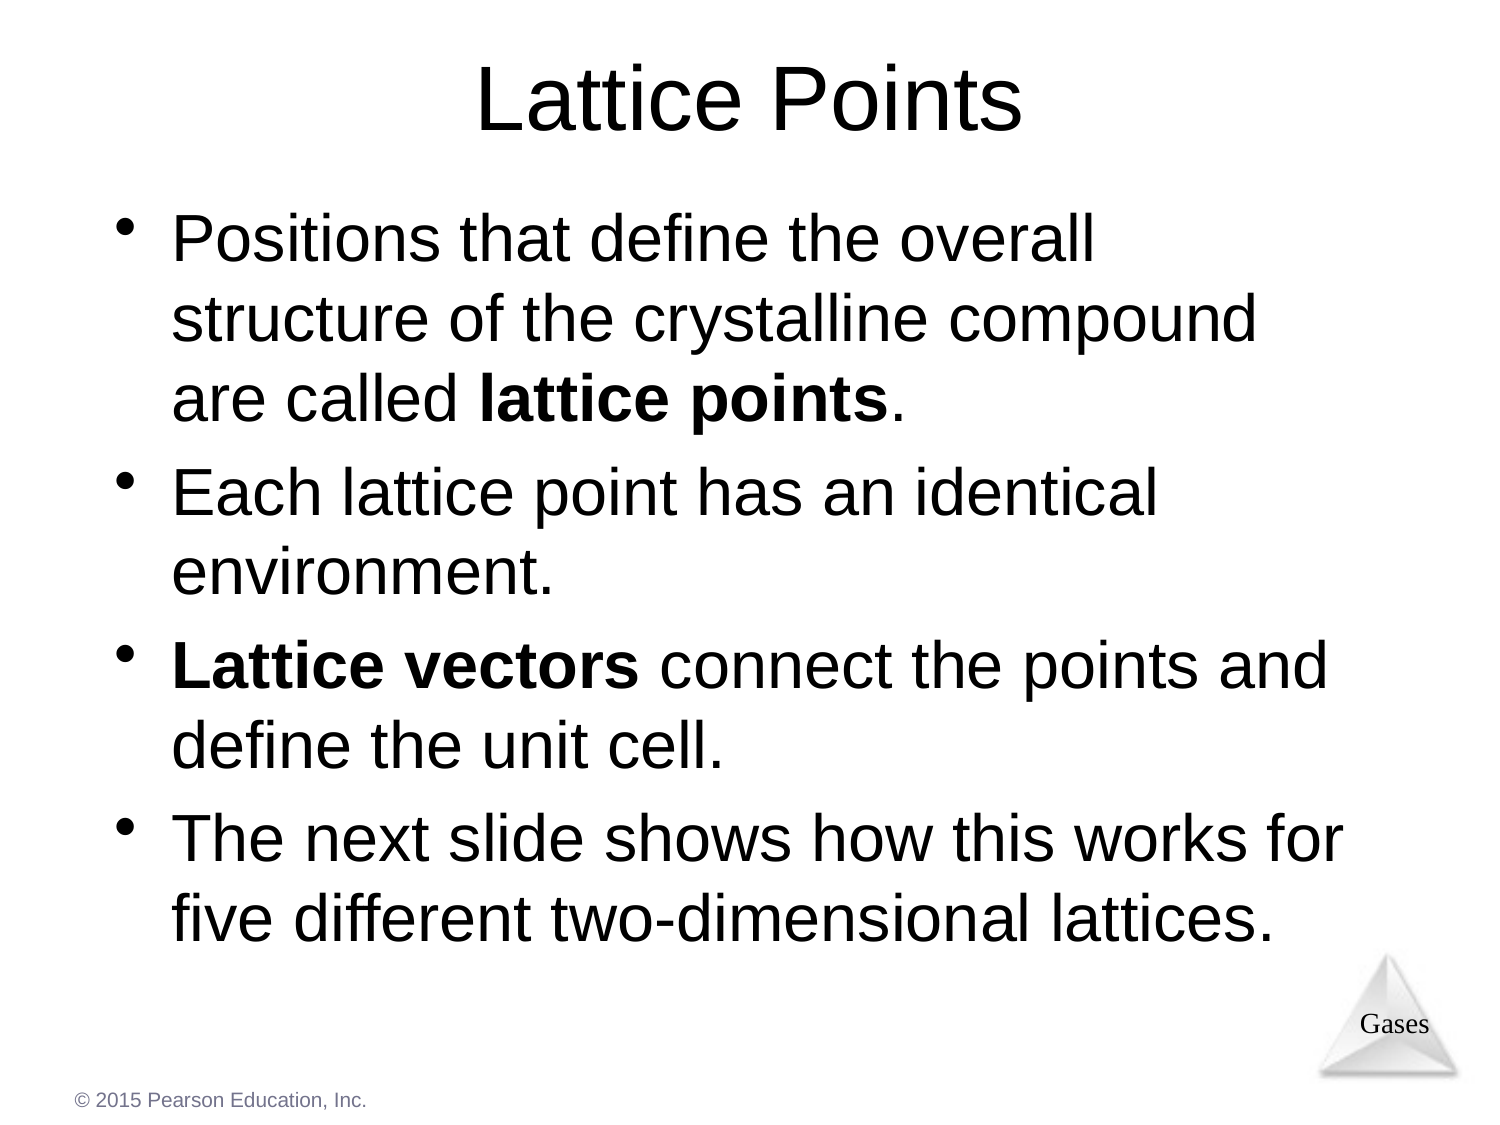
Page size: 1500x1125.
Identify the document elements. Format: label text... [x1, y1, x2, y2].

list Positions that define the overall structure of the crystalline compound are called lattice points. Each lattice point has an identical environment. Lattice vectors connect the points and define the unit cell. The next slide shows how this works for five different two-dimensional lattices. [99, 187, 1375, 925]
picture [1275, 899, 1500, 1125]
title Lattice Points [112, 0, 1388, 188]
